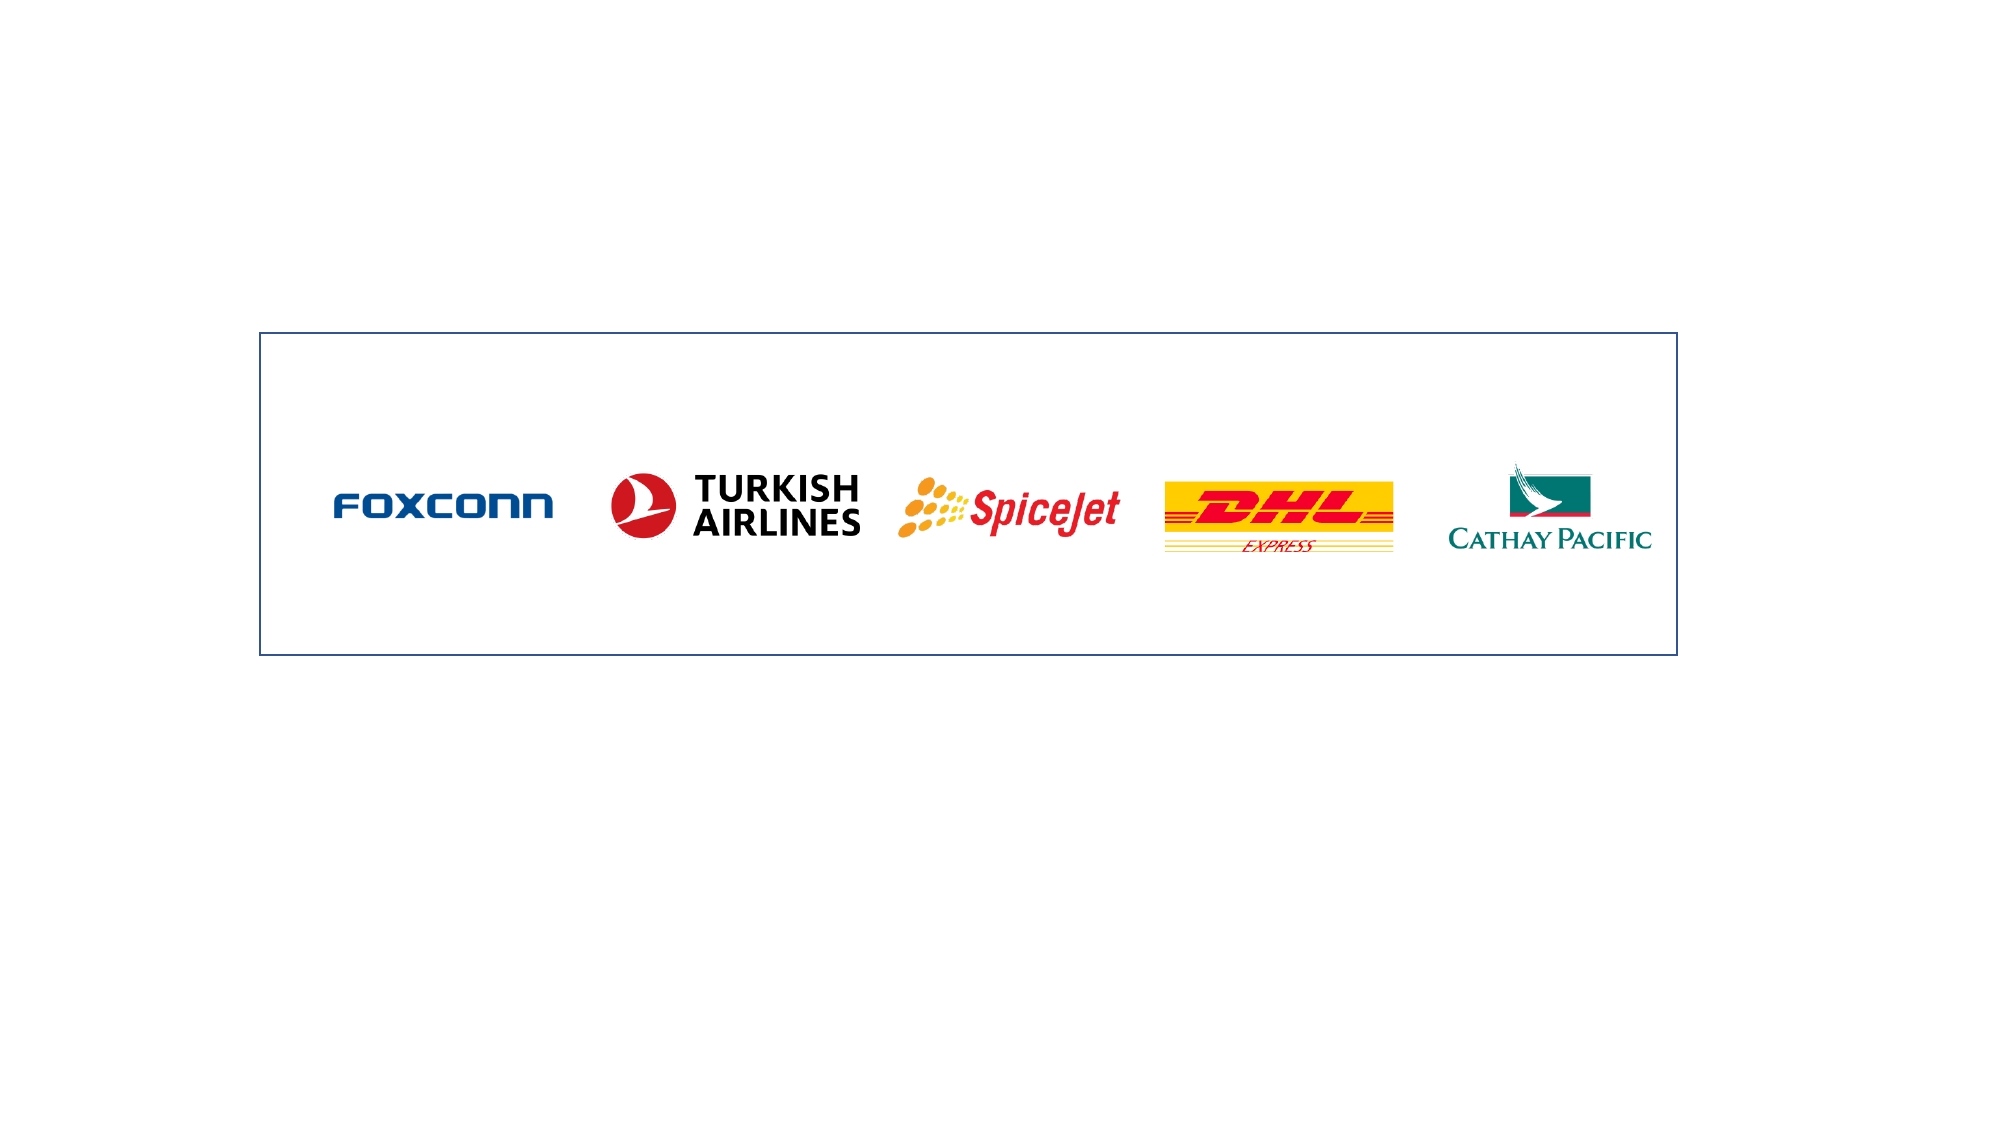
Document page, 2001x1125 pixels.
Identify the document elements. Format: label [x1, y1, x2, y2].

text_box [259, 332, 1678, 656]
picture [1408, 416, 1692, 594]
picture [297, 396, 589, 615]
picture [609, 394, 1394, 655]
